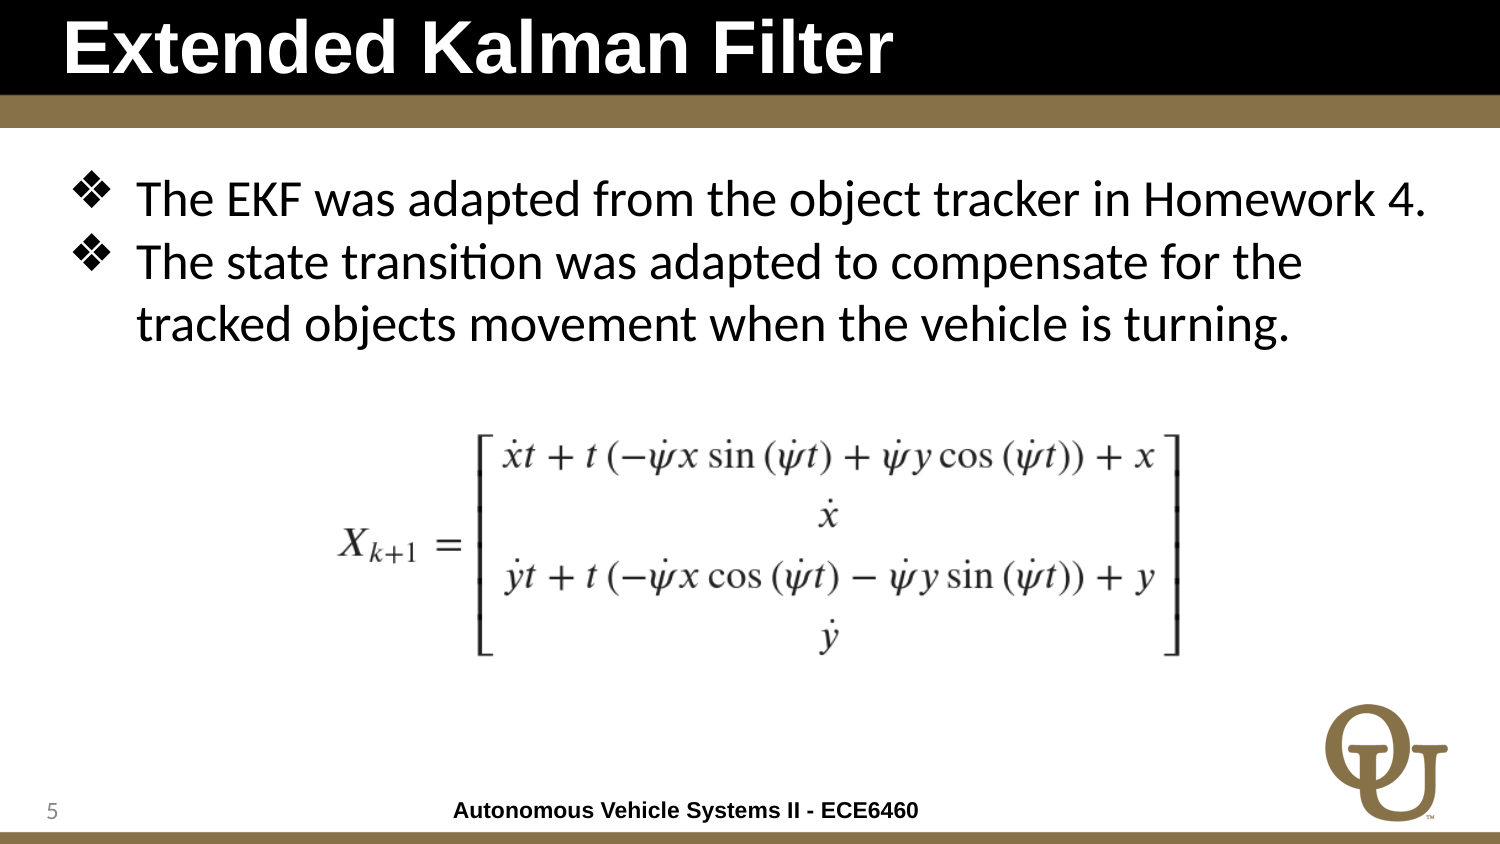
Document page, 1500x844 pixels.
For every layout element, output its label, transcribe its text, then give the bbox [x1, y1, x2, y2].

picture [0, 702, 1500, 844]
picture [0, 0, 1500, 128]
text_box The EKF was adapted from the object tracker in Homework 4. The state transition was adapted to compensate for the tracked objects movement when the vehicle is turning. [41, 149, 1459, 368]
picture [276, 407, 1224, 665]
